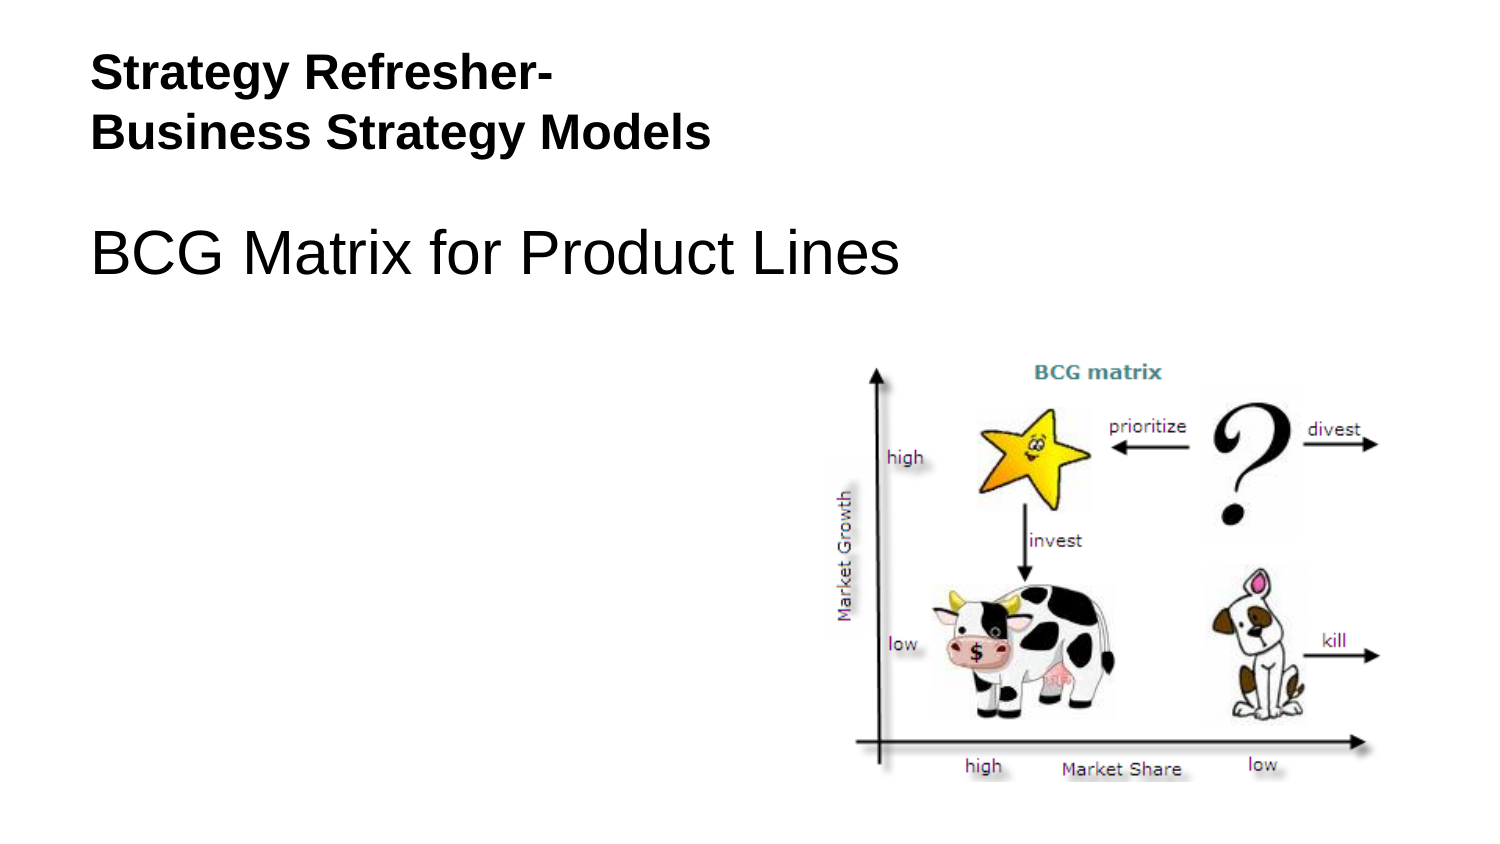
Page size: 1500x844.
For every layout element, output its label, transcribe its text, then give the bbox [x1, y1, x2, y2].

list BCG Matrix for Product Lines [75, 196, 1425, 808]
title Strategy Refresher- Business Strategy Models [75, 33, 1425, 175]
picture [818, 356, 1401, 782]
